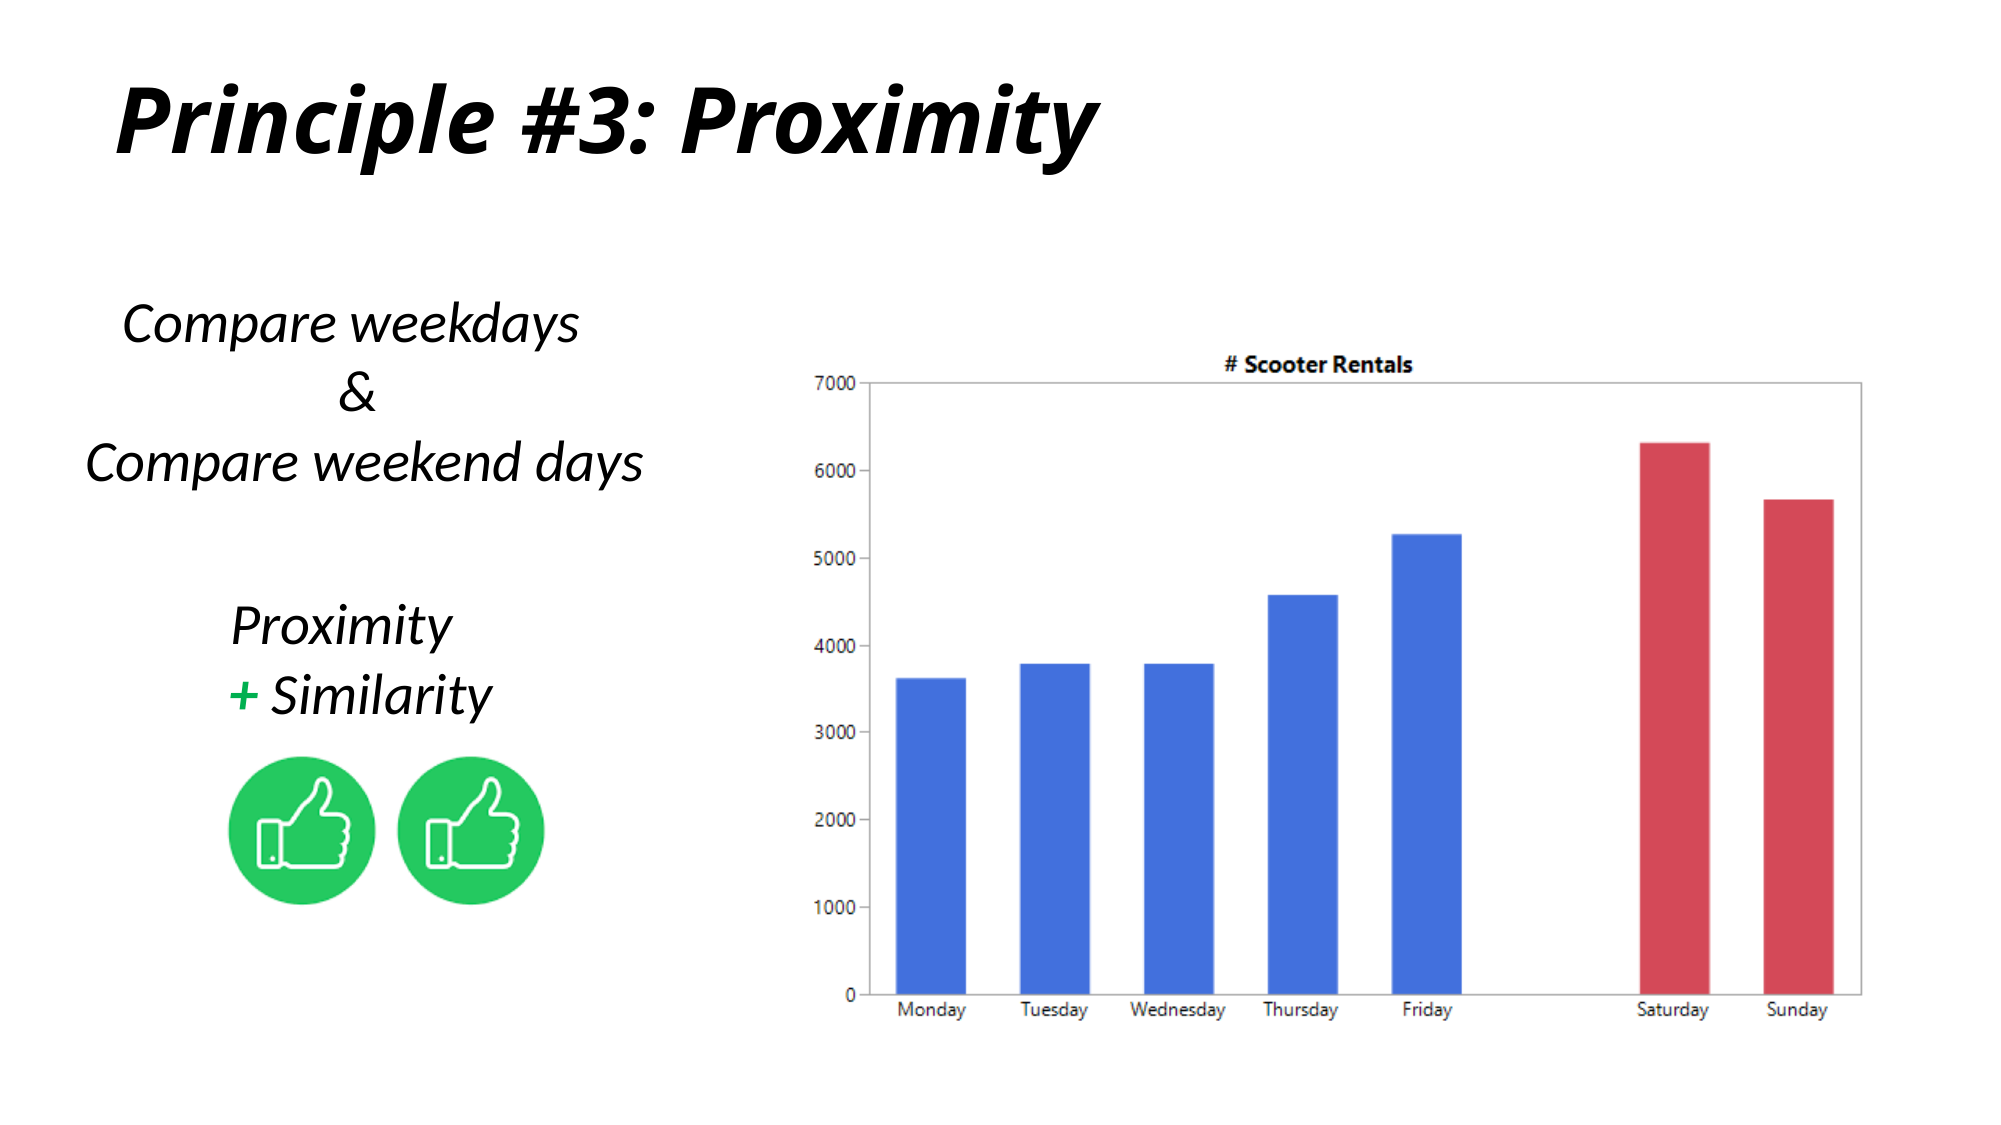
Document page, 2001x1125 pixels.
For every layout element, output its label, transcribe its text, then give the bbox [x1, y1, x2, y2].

picture [214, 746, 552, 909]
text_box Principle #3: Proximity [99, 31, 1464, 181]
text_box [813, 348, 1864, 1050]
text_box Proximity + Similarity [99, 578, 596, 734]
text_box Compare weekdays & Compare weekend days [68, 276, 662, 501]
